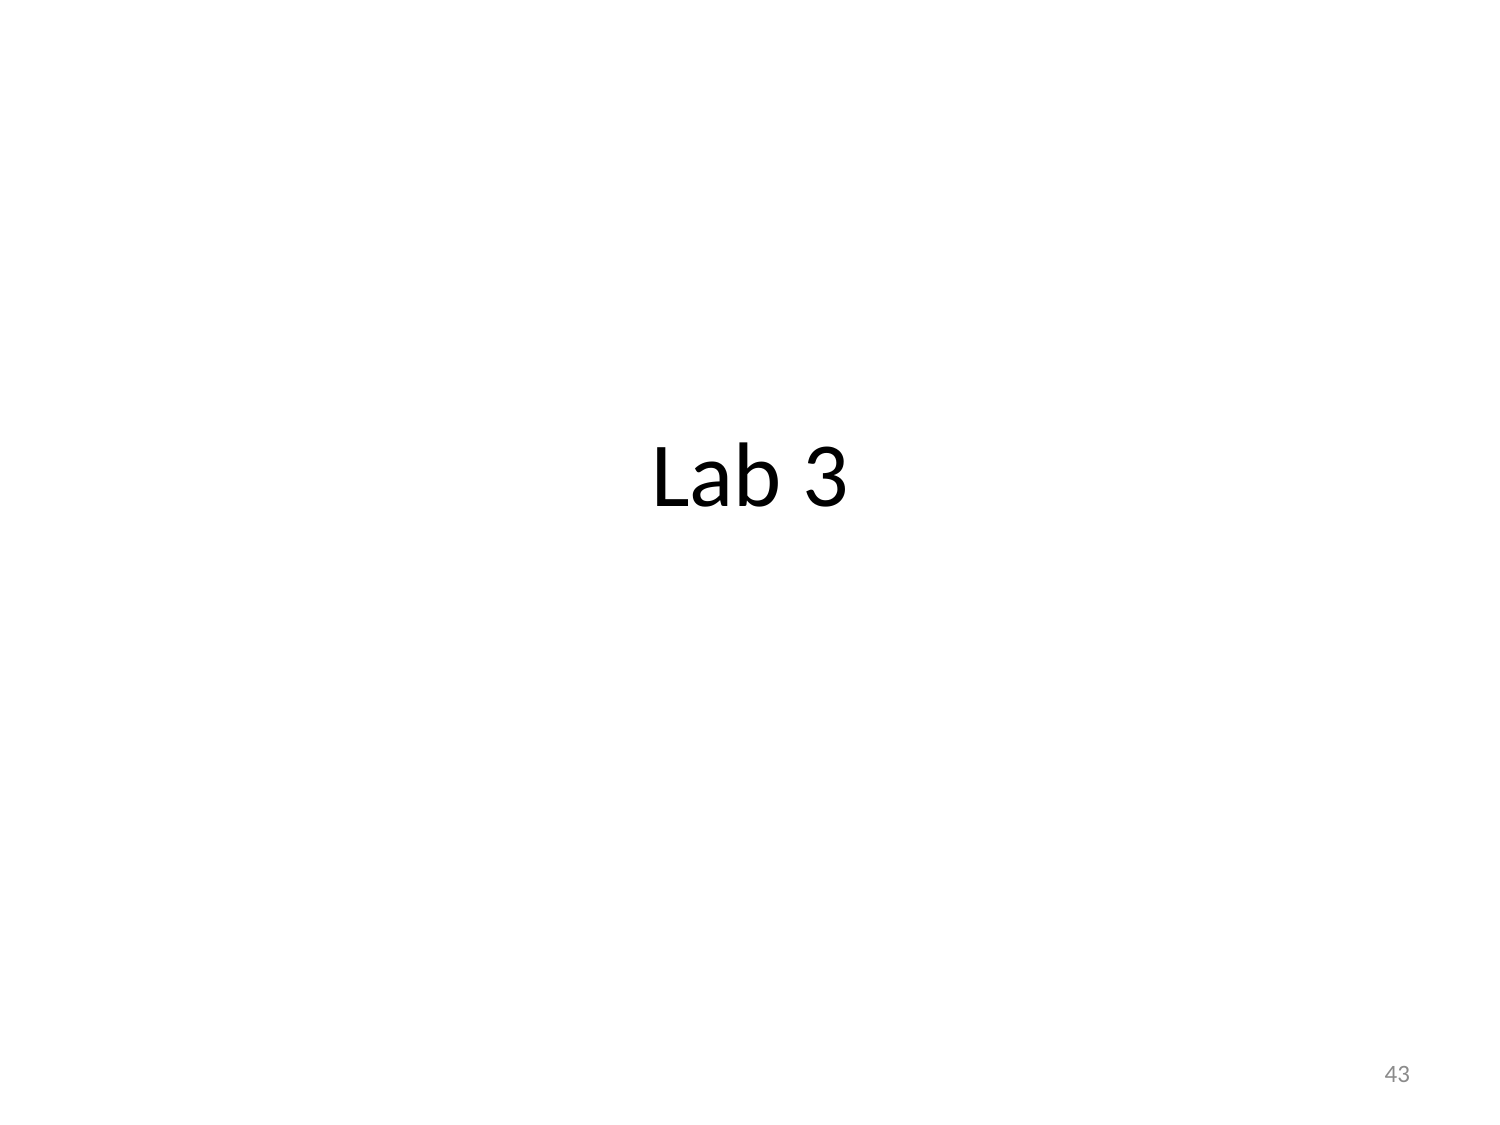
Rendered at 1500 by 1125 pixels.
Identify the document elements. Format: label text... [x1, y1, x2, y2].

title Lab 3 [112, 349, 1388, 591]
slide_number 43 [1074, 1042, 1425, 1103]
